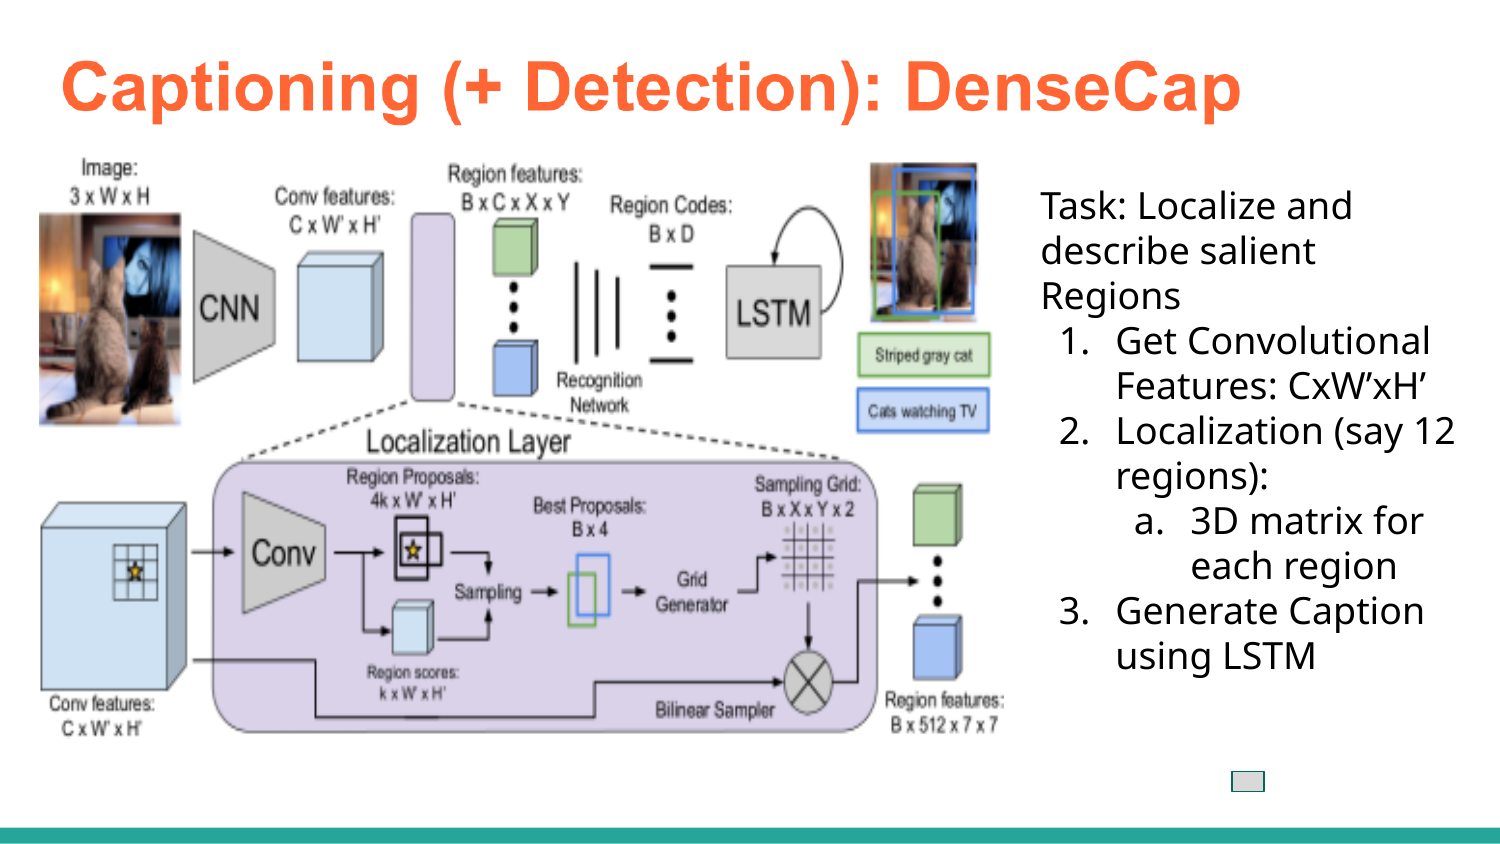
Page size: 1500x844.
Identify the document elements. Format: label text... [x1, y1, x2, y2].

picture [58, 52, 1301, 144]
text_box [1232, 771, 1264, 792]
text_box Task: Localize and describe salient Regions Get Convolutional Features: CxW’xH’ Localization (say 12 regions): 3D matrix for each region Generate Caption using LSTM [1025, 166, 1481, 681]
picture [38, 156, 1005, 740]
